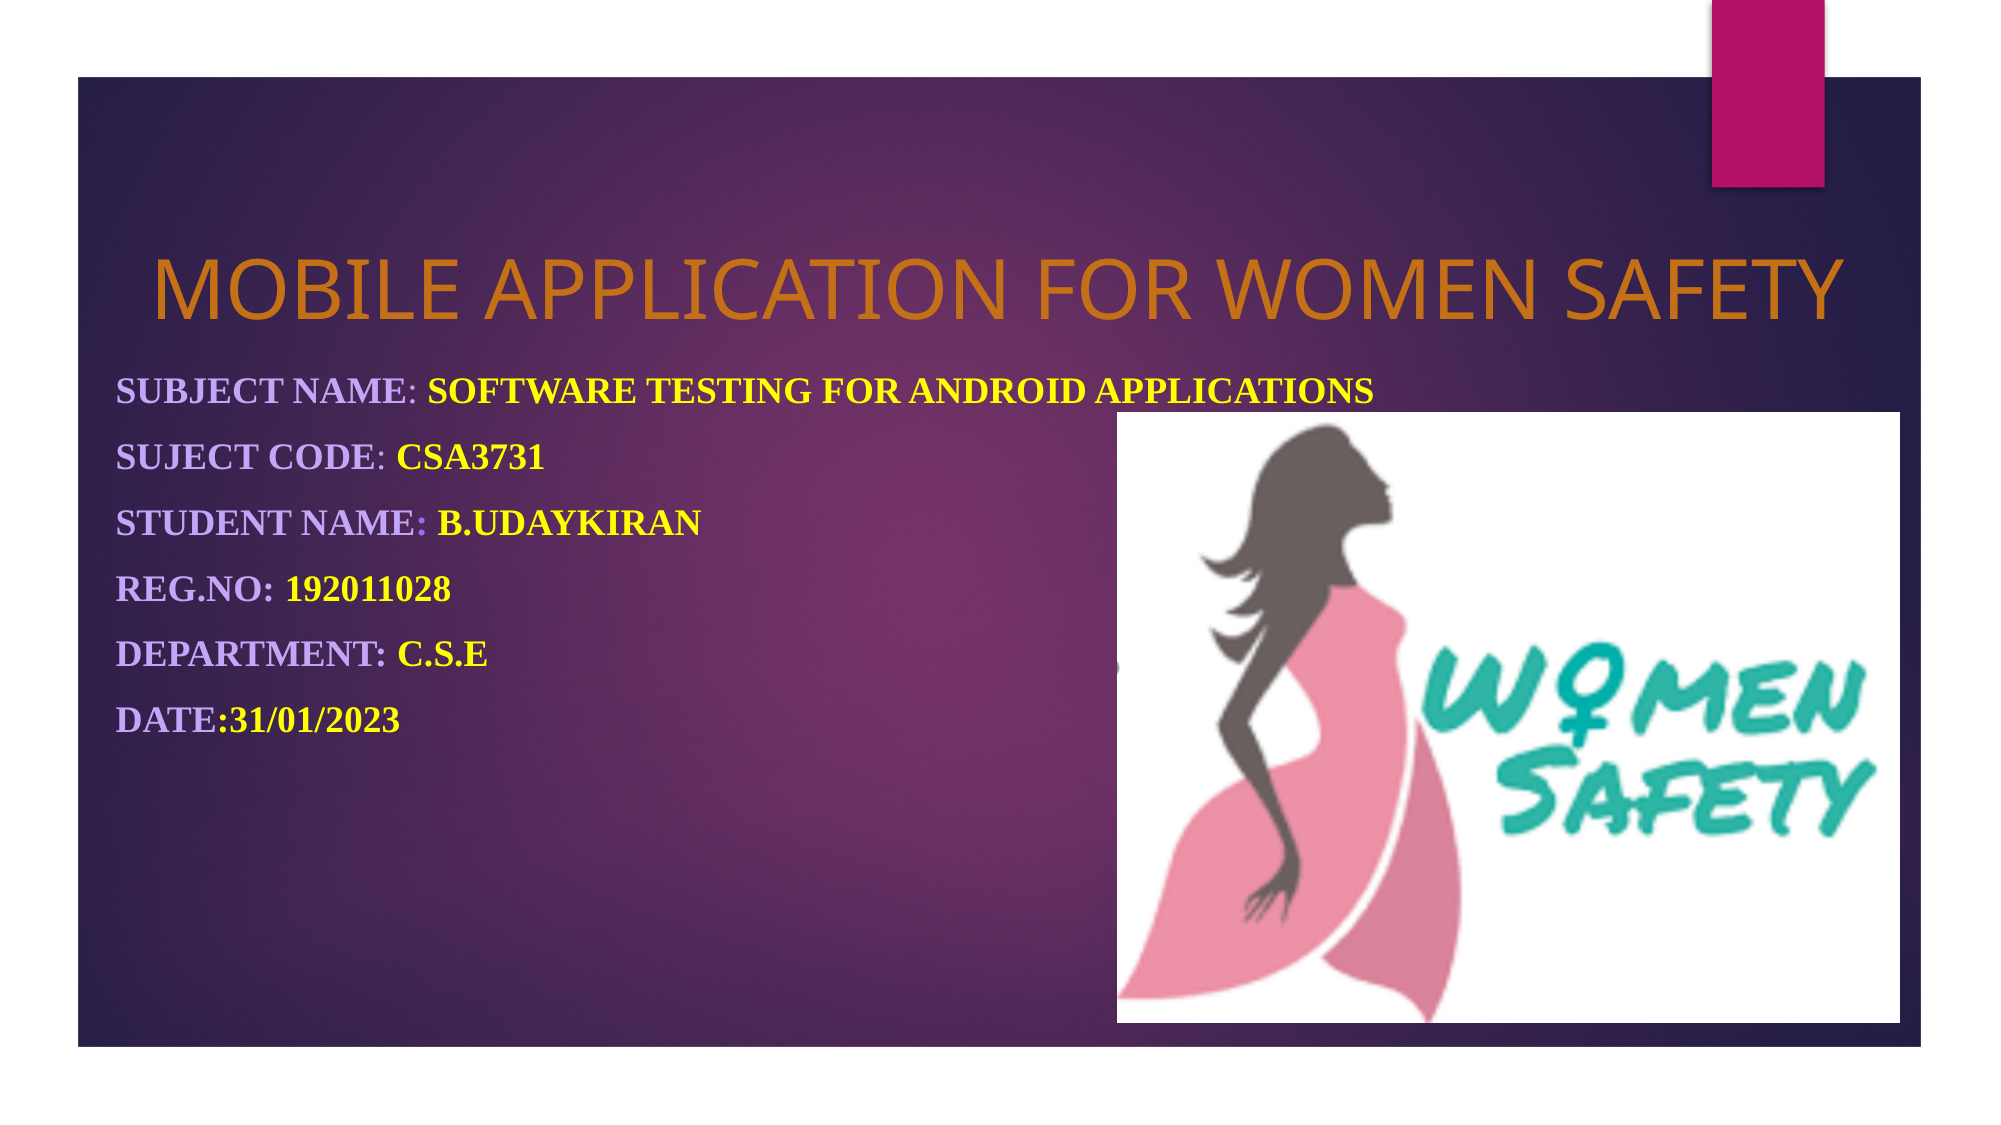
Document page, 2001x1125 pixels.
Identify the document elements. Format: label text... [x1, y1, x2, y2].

picture [1116, 412, 1900, 1023]
title MOBILE APPLICATION FOR WOMEN SAFETY [78, 75, 1918, 344]
subtitle SUBJECT NAME: Software Testing for Android Applications SUJECT CODE: CSA3731 STUDENT NAMe: b.udaykiran REG.NO: 192011028 DEPARTMENT: C.S.E Date:31/01/2023 [100, 358, 1422, 948]
